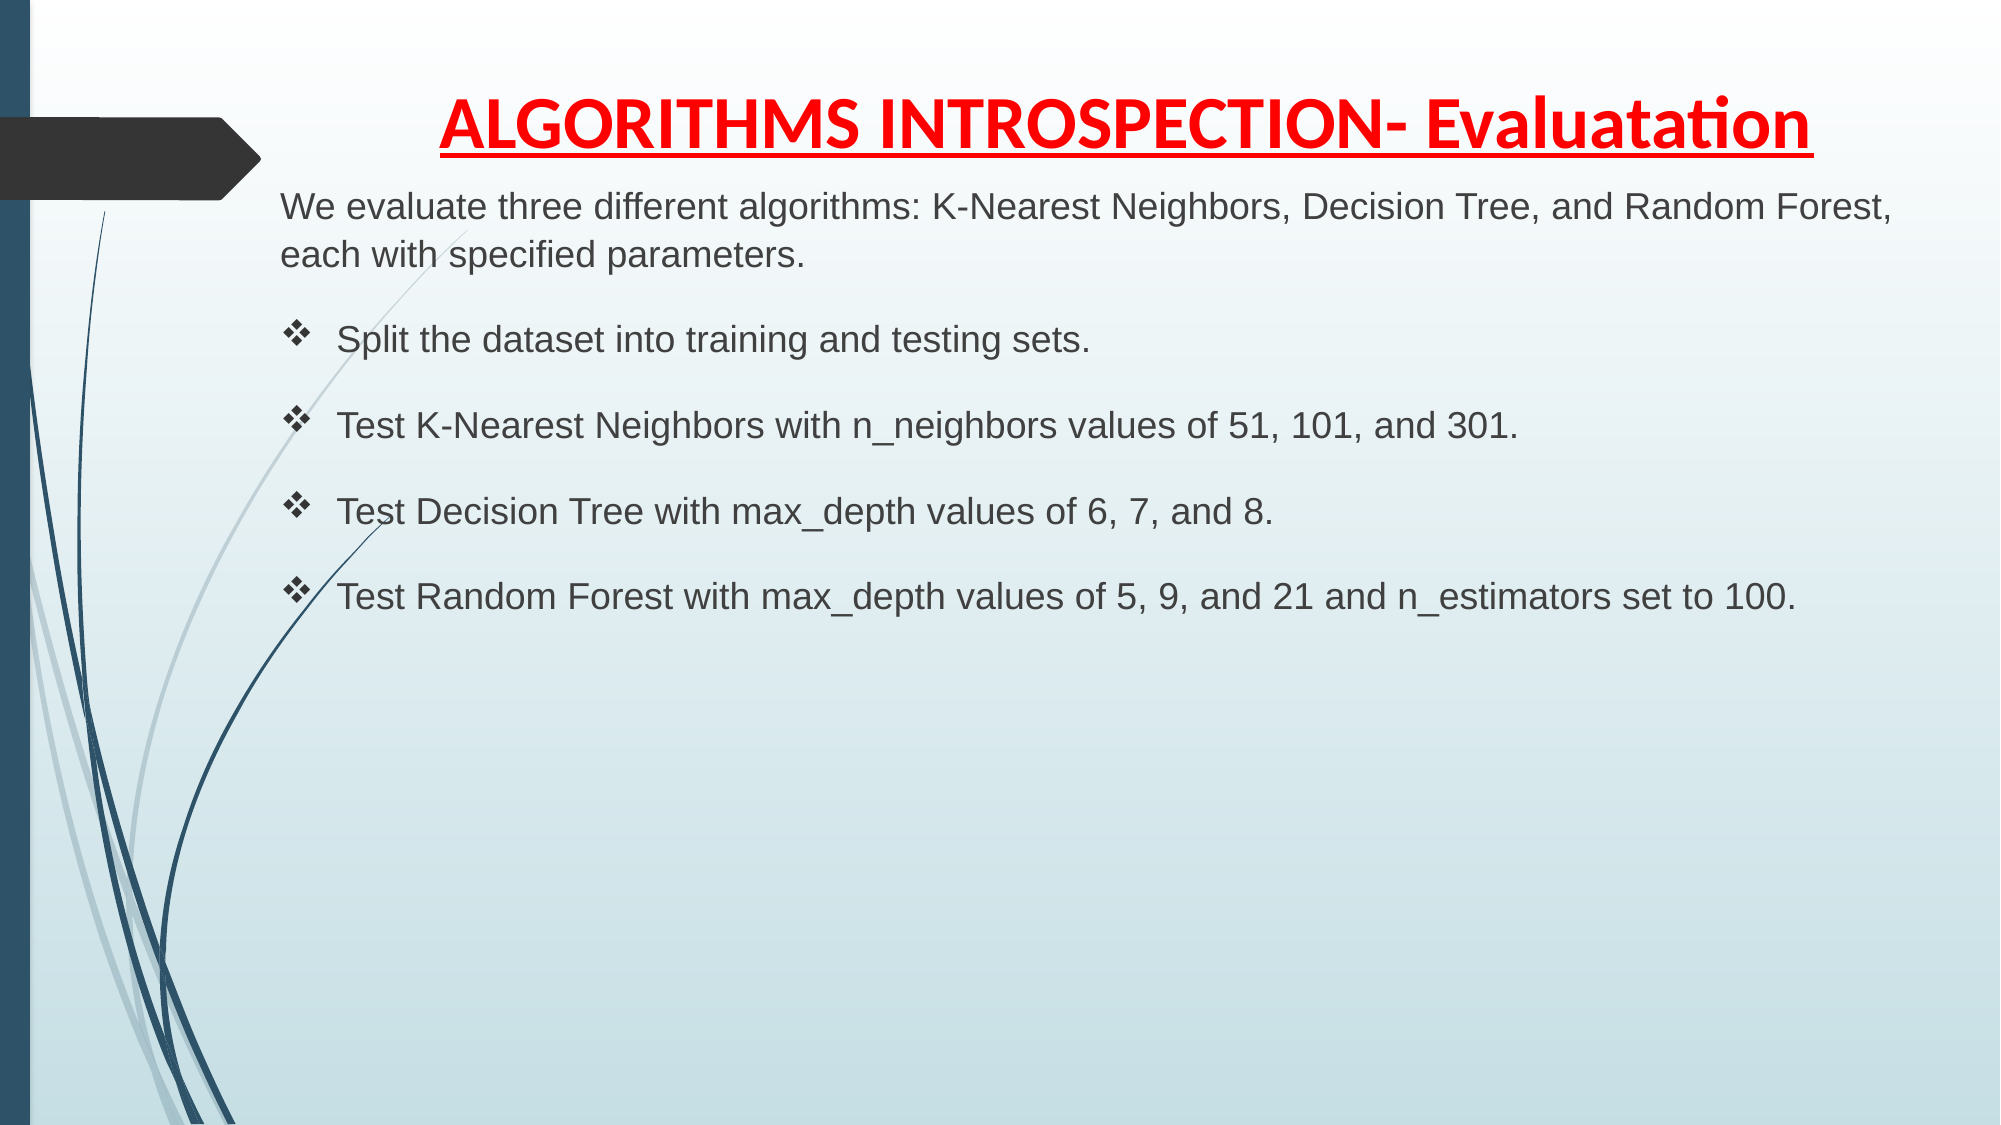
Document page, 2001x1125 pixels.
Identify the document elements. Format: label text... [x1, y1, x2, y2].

title ALGORITHMS INTROSPECTION- Evaluatation [424, 65, 1887, 171]
list We evaluate three different algorithms: K-Nearest Neighbors, Decision Tree, and Random Forest, each with specified parameters. Split the dataset into training and testing sets. Test K-Nearest Neighbors with n_neighbors values of 51, 101, and 301. Test Decision Tree with max_depth values of 6, 7, and 8. Test Random Forest with max_depth values of 5, 9, and 21 and n_estimators set to 100. [265, 171, 1959, 999]
